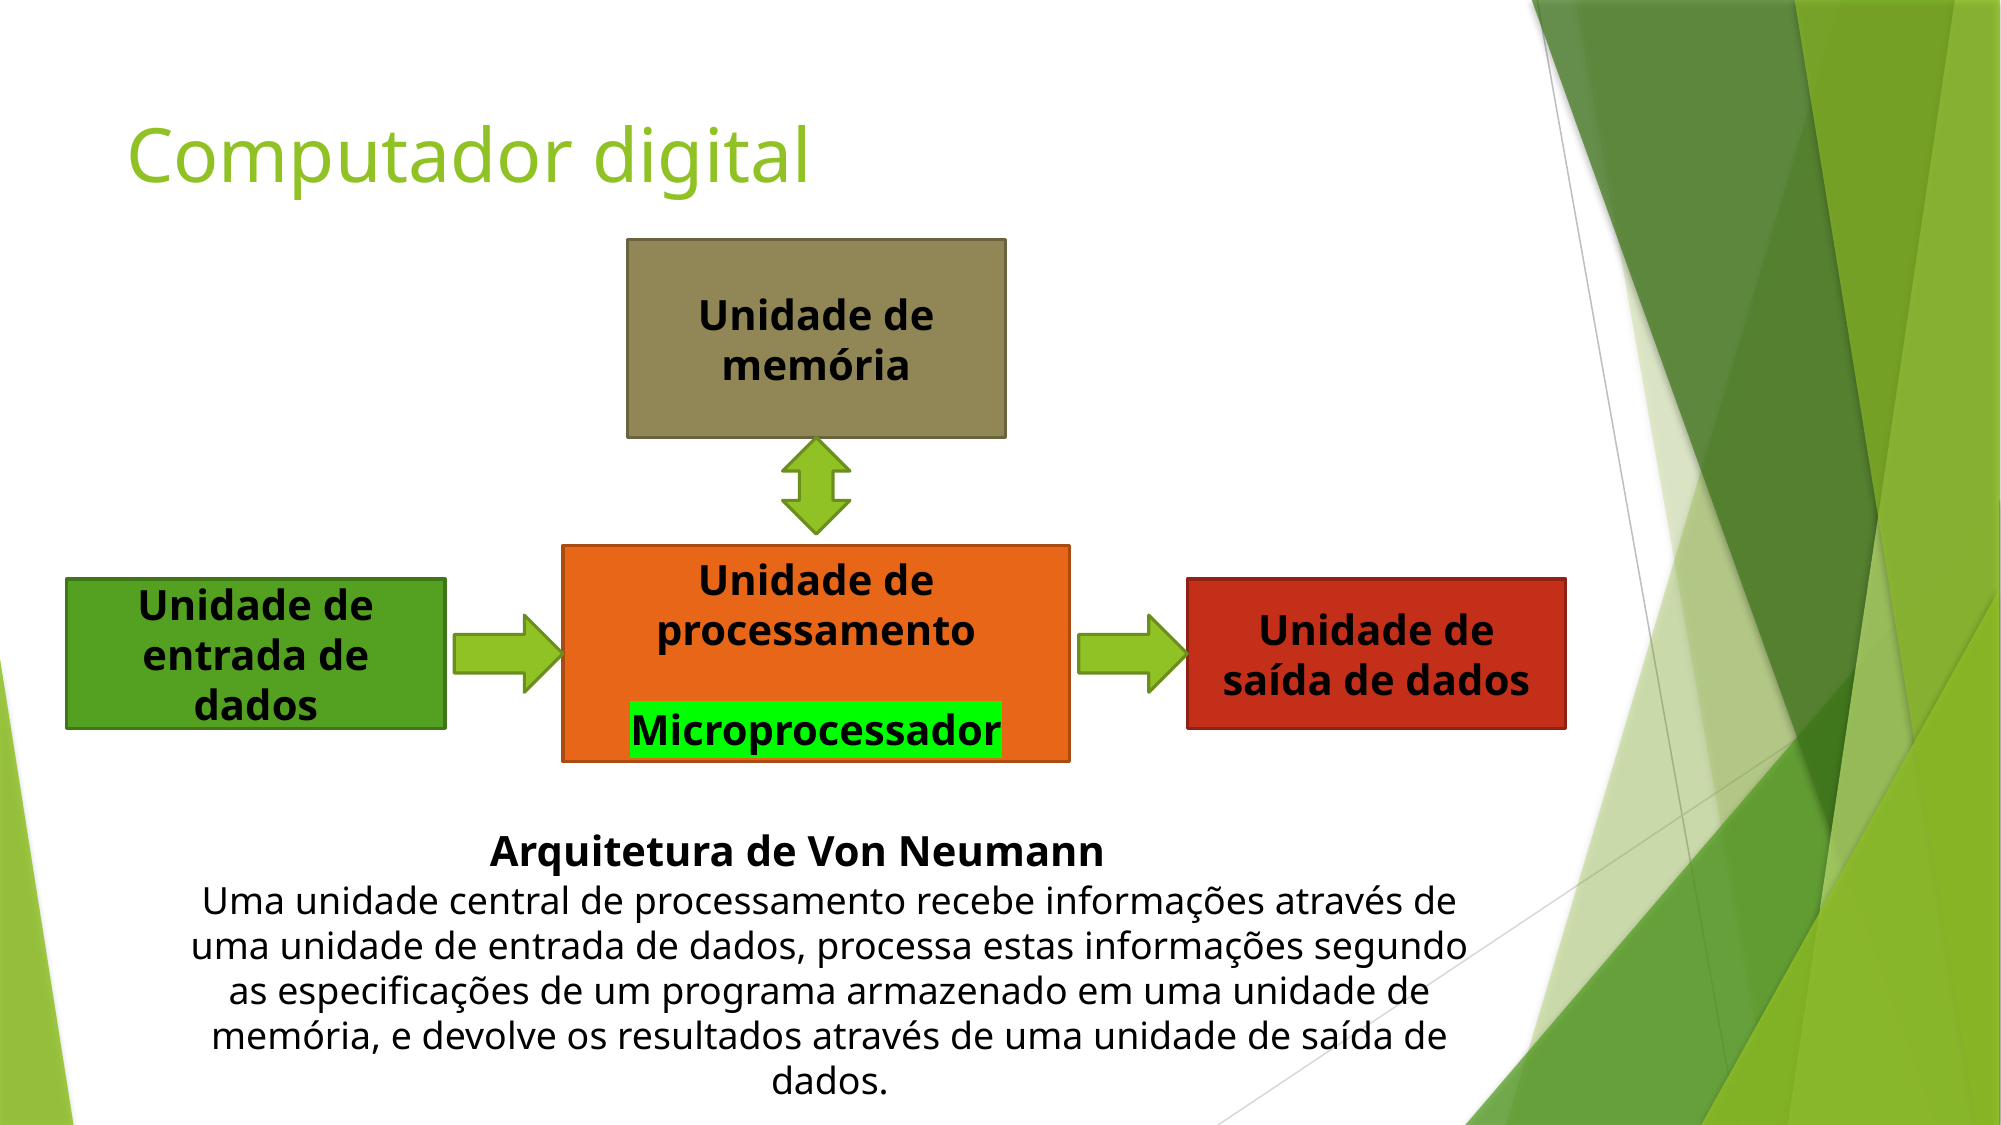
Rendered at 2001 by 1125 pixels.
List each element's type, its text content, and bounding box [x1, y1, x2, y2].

text_box Uma unidade central de processamento recebe informações através de uma unidade de entrada de dados, processa estas informações segundo as especificações de um programa armazenado em uma unidade de memória, e devolve os resultados através de uma unidade de saída de dados. [173, 869, 1487, 1110]
text_box Arquitetura de Von Neumann [475, 817, 1121, 869]
title Computador digital [111, 99, 1522, 238]
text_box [66, 239, 1567, 763]
